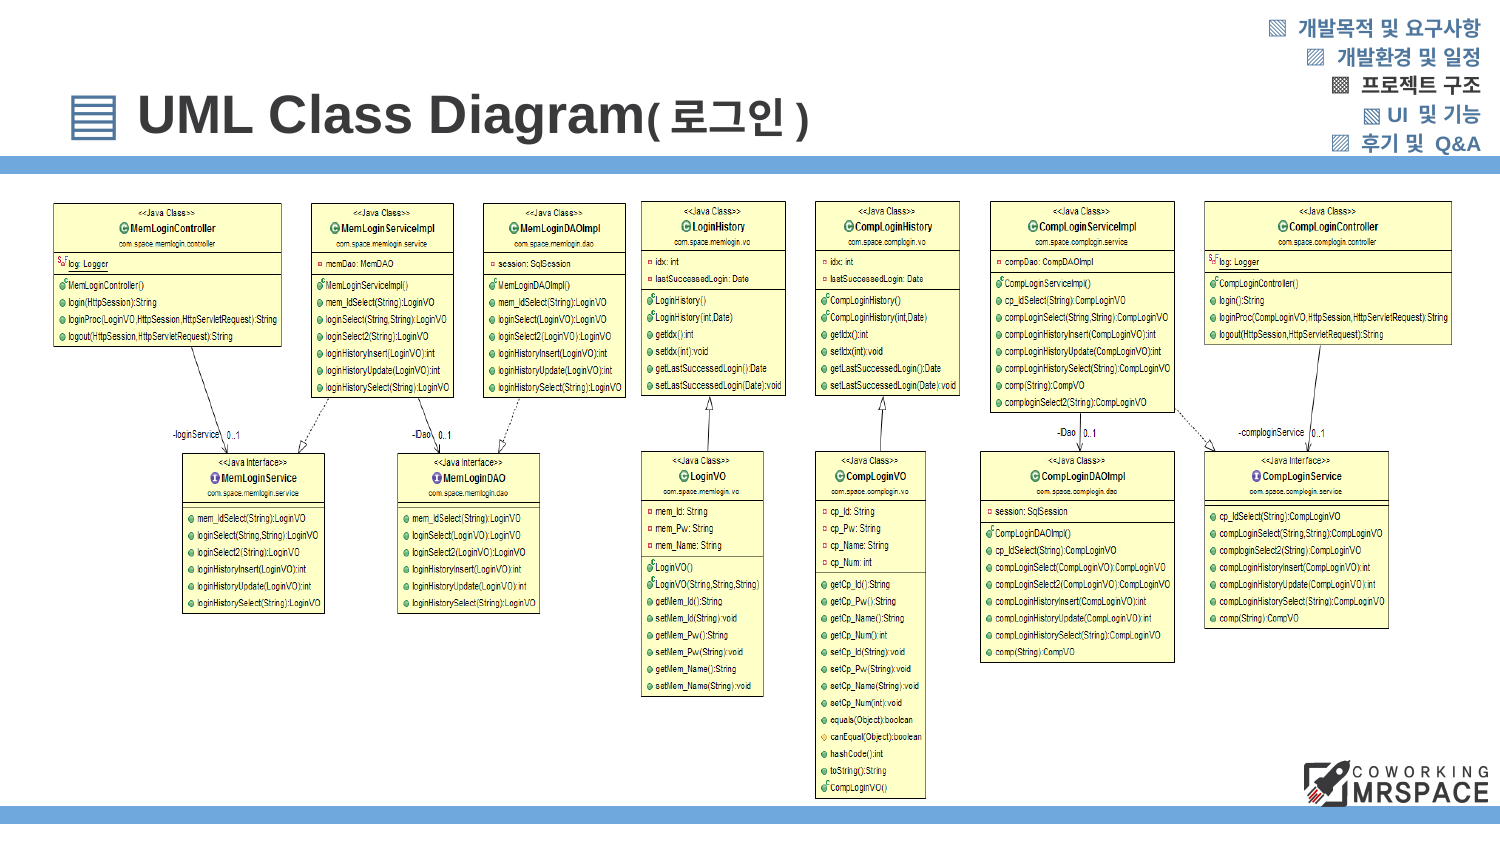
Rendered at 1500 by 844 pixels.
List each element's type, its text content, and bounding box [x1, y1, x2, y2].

picture [50, 198, 1455, 760]
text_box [0, 760, 1500, 824]
text_box ▧ 개발목적 및 요구사항 ▨ 개발환경 및 일정 ▩ 프로젝트 구조 ▧ UI 및 기능 ▨ 후기 및 Q&A [999, 0, 1497, 167]
text_box [0, 157, 1500, 174]
title ▤ UML Class Diagram(로그인) [51, 60, 999, 155]
